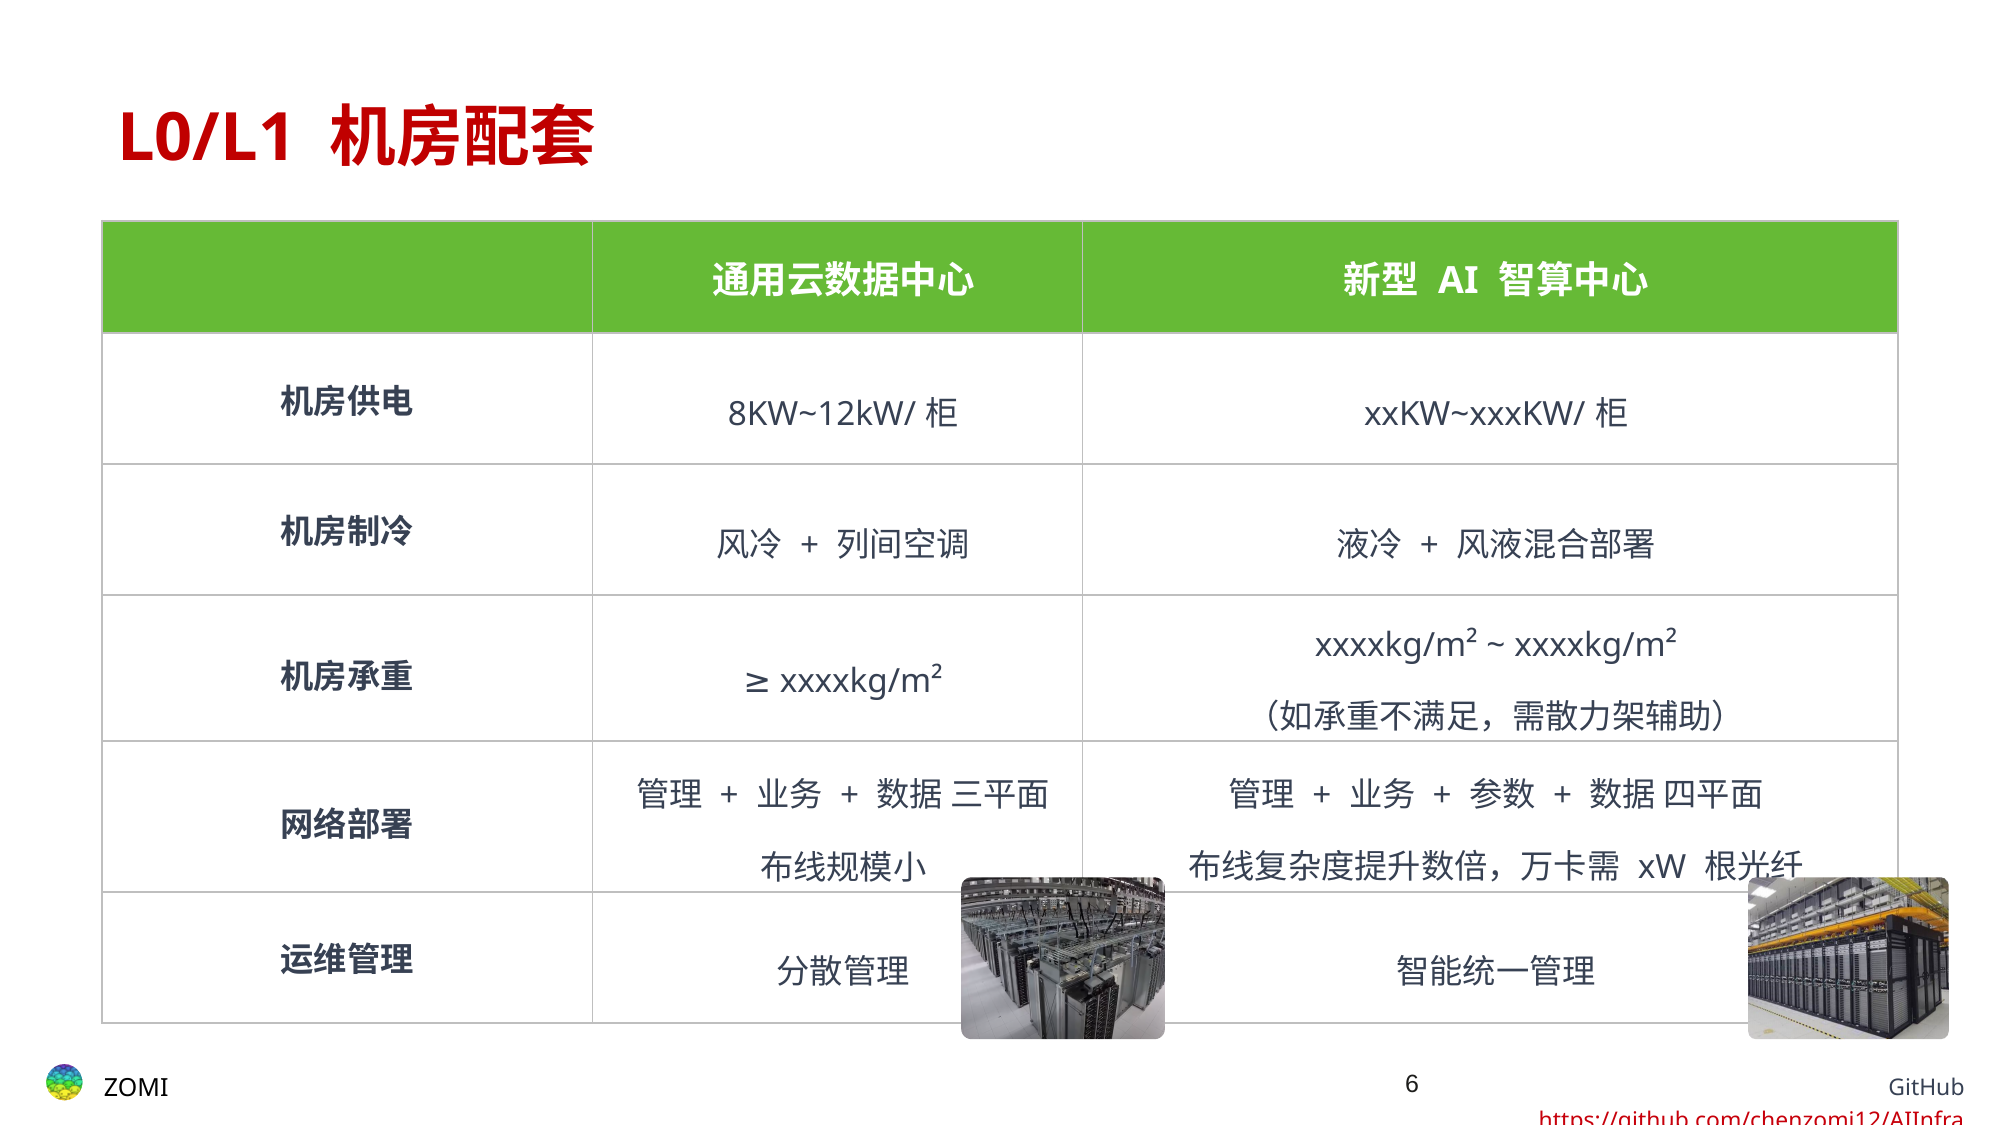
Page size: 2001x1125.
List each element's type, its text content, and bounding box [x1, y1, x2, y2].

table_header 通用云数据中心 [593, 222, 1082, 332]
table_cell 运维管理 [103, 893, 592, 1022]
table_cell 网络部署 [103, 742, 592, 891]
table_cell 分散管理 [593, 893, 955, 1022]
table_cell 液冷 + 风液混合部署 [1083, 465, 1897, 594]
picture [960, 877, 1166, 1040]
table_cell 管理 + 业务 + 数据 三平面 布线规模小 [593, 742, 1082, 891]
table_header [103, 222, 592, 332]
table_cell 智能统一管理 [1171, 893, 1742, 1022]
table_header 新型 AI 智算中心 [1083, 222, 1897, 332]
table_cell 管理 + 业务 + 参数 + 数据 四平面 布线复杂度提升数倍，万卡需 xW 根光纤 [1083, 742, 1897, 891]
table_cell ≥ xxxxkg/m² [593, 596, 1082, 740]
table_cell 风冷 + 列间空调 [593, 465, 1082, 594]
table_cell xxxxkg/m² ~ xxxxkg/m² （如承重不满足，需散力架辅助） [1083, 596, 1897, 740]
table_cell 机房供电 [103, 334, 592, 463]
picture [1747, 877, 1949, 1040]
table_cell 机房制冷 [103, 465, 592, 594]
table_cell xxKW~xxxKW/柜 [1083, 334, 1897, 463]
table_cell 机房承重 [103, 596, 592, 740]
table_cell 8KW~12kW/柜 [593, 334, 1082, 463]
title L0/L1 机房配套 [102, 85, 1901, 183]
picture [47, 1065, 82, 1100]
